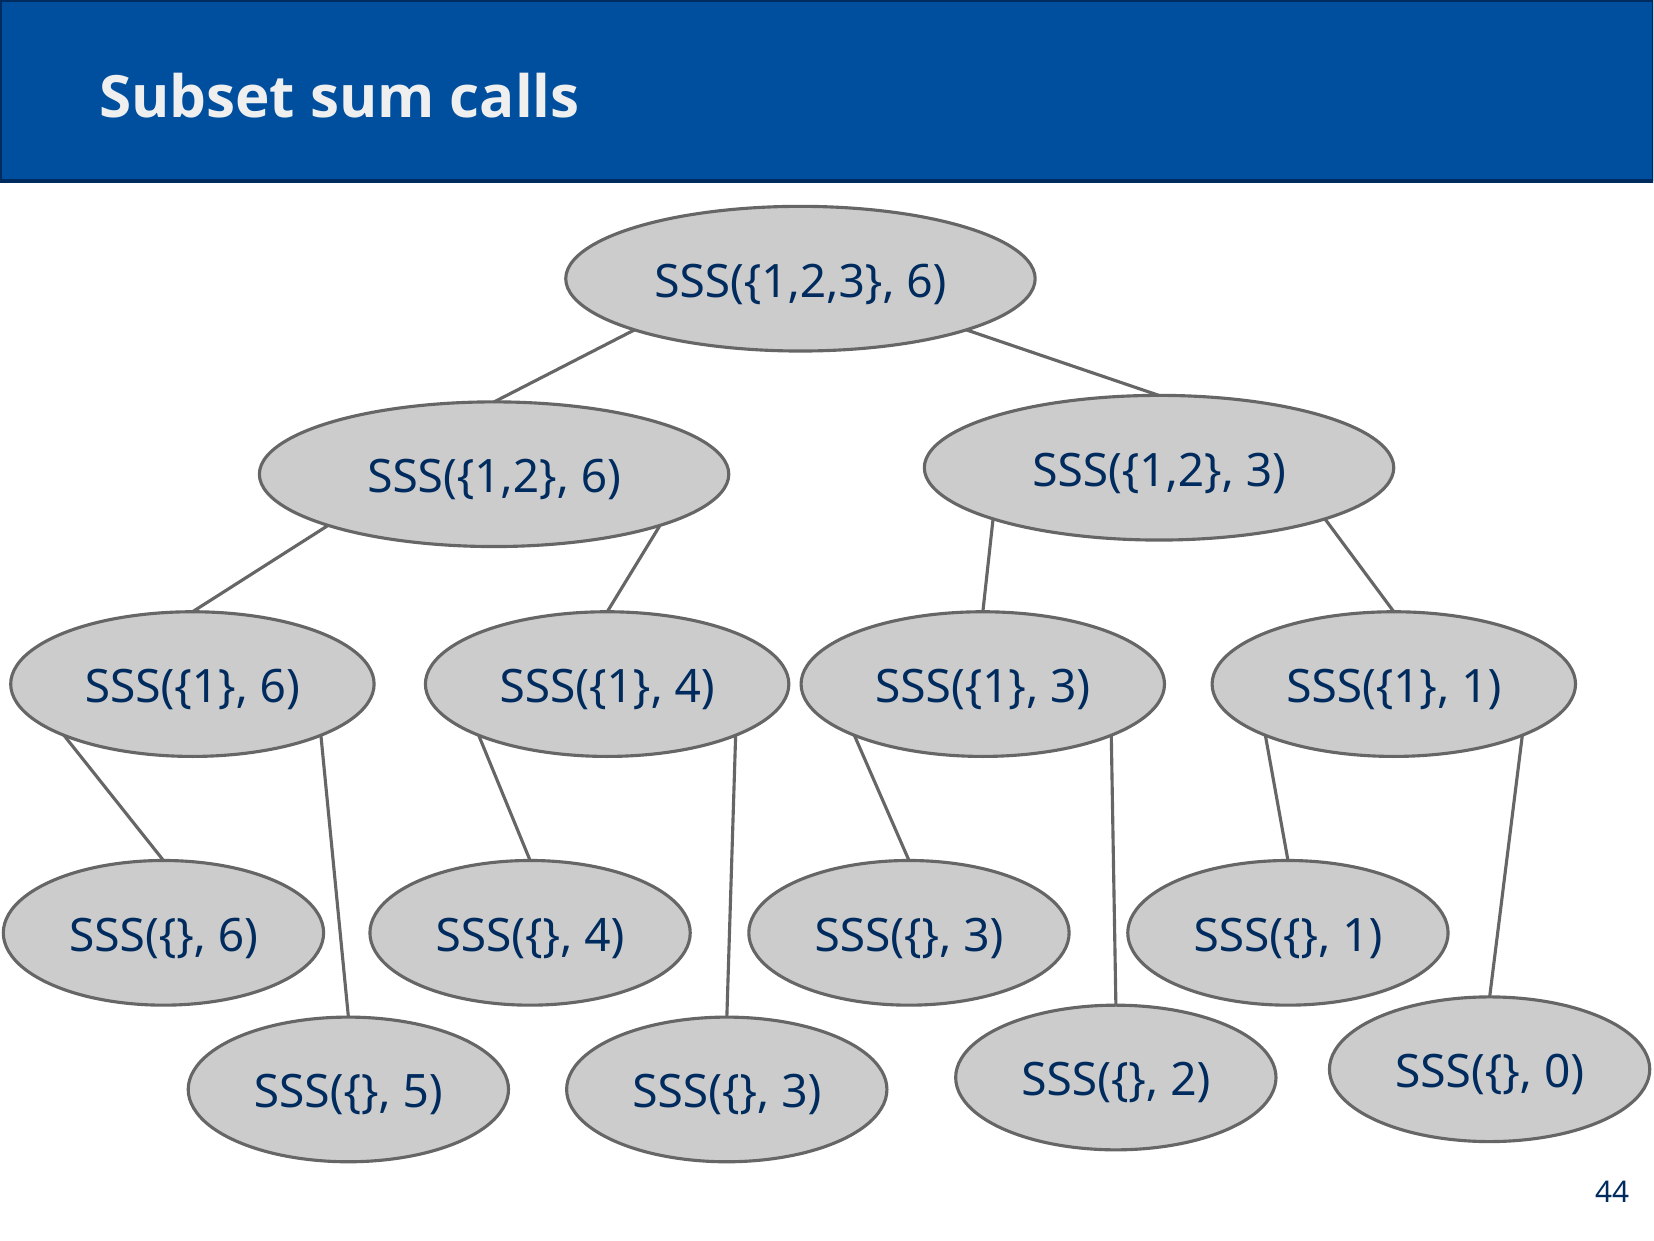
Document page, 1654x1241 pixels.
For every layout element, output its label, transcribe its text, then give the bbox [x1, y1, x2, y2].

text_box SSS({1,2,3}, 6) [565, 206, 1036, 328]
title Subset sum calls [82, 36, 1571, 146]
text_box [259, 329, 1394, 532]
slide_number 44 [1546, 1149, 1647, 1241]
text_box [3, 735, 367, 1163]
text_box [800, 518, 1576, 733]
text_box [1127, 735, 1651, 1142]
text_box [748, 735, 1277, 1151]
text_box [369, 735, 888, 1163]
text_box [10, 525, 790, 733]
